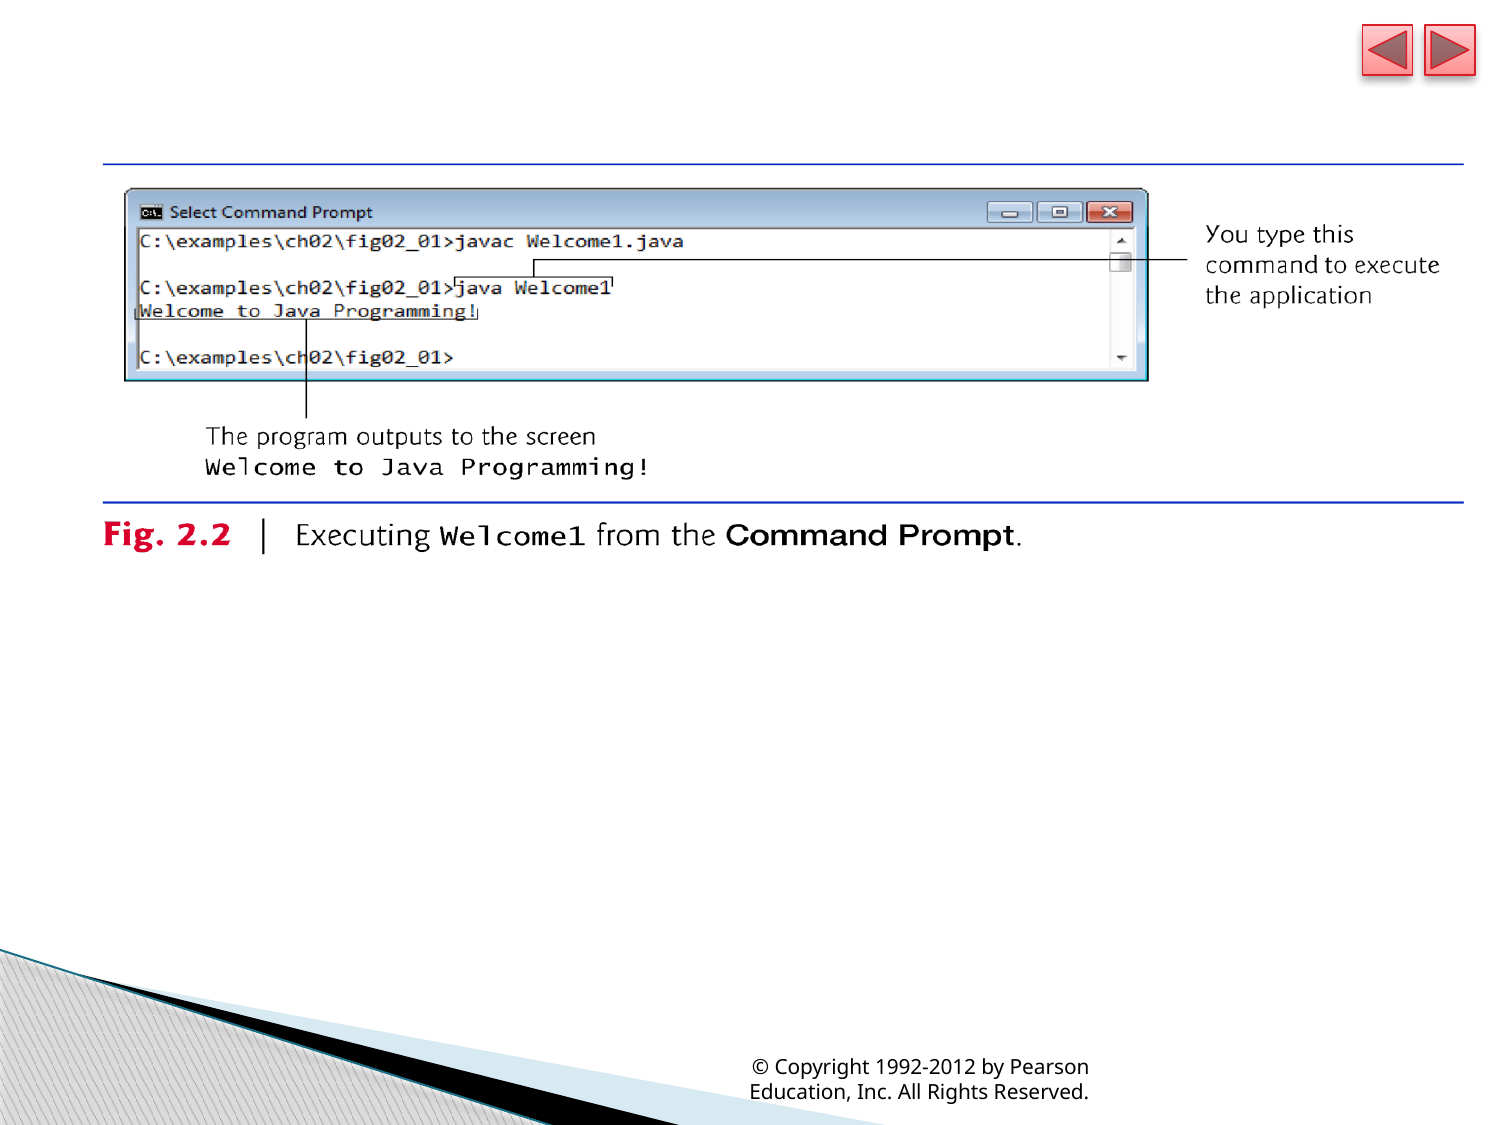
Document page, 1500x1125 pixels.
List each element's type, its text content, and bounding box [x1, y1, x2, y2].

footer © Copyright 1992-2012 by Pearson Education, Inc. All Rights Reserved. [650, 1103, 1105, 1112]
picture [0, 106, 1488, 1092]
